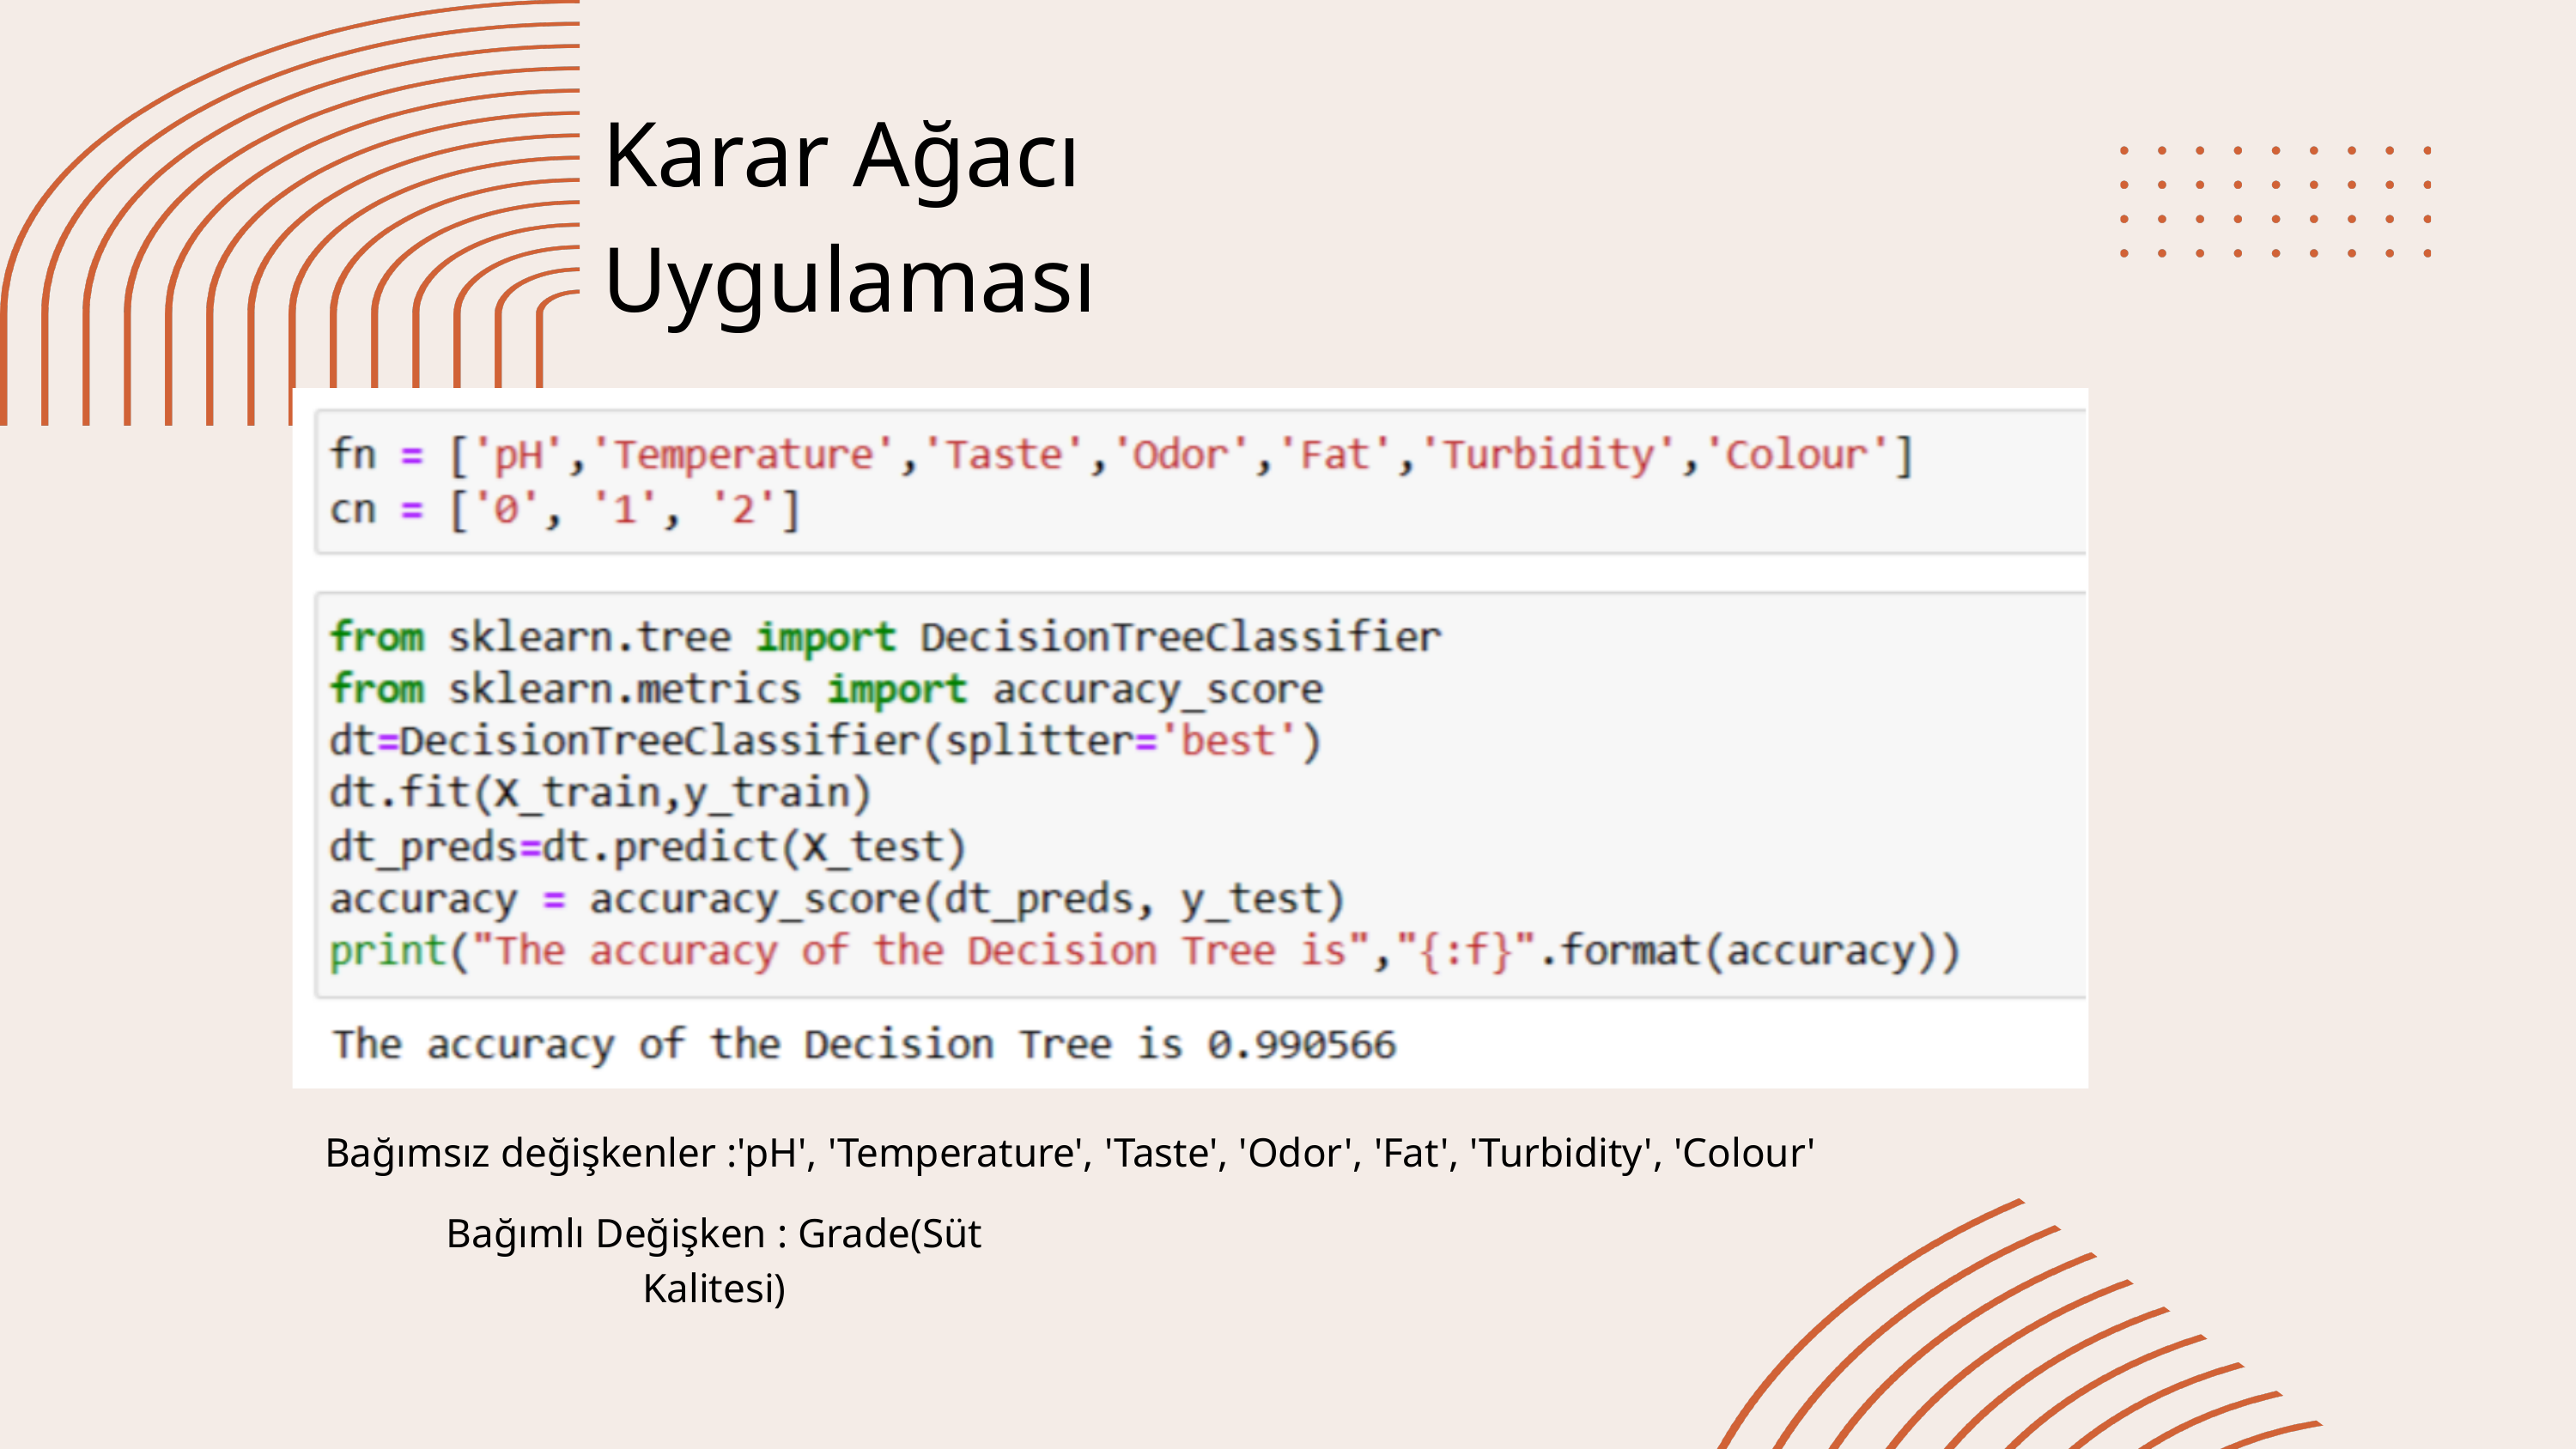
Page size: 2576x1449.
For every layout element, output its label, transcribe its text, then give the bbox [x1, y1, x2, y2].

text_box [2120, 144, 2432, 258]
text_box Bağımsız değişkenler :'pH', 'Temperature', 'Taste', 'Odor', 'Fat', 'Turbidity', 'Colour' [292, 1119, 1861, 1175]
text_box Karar Ağacı Uygulaması [602, 79, 1564, 330]
text_box [292, 388, 2089, 1088]
text_box [1681, 1126, 2355, 1449]
text_box [0, 0, 580, 426]
text_box Bağımlı Değişken : Grade(Süt Kalitesi) [375, 1200, 1054, 1312]
